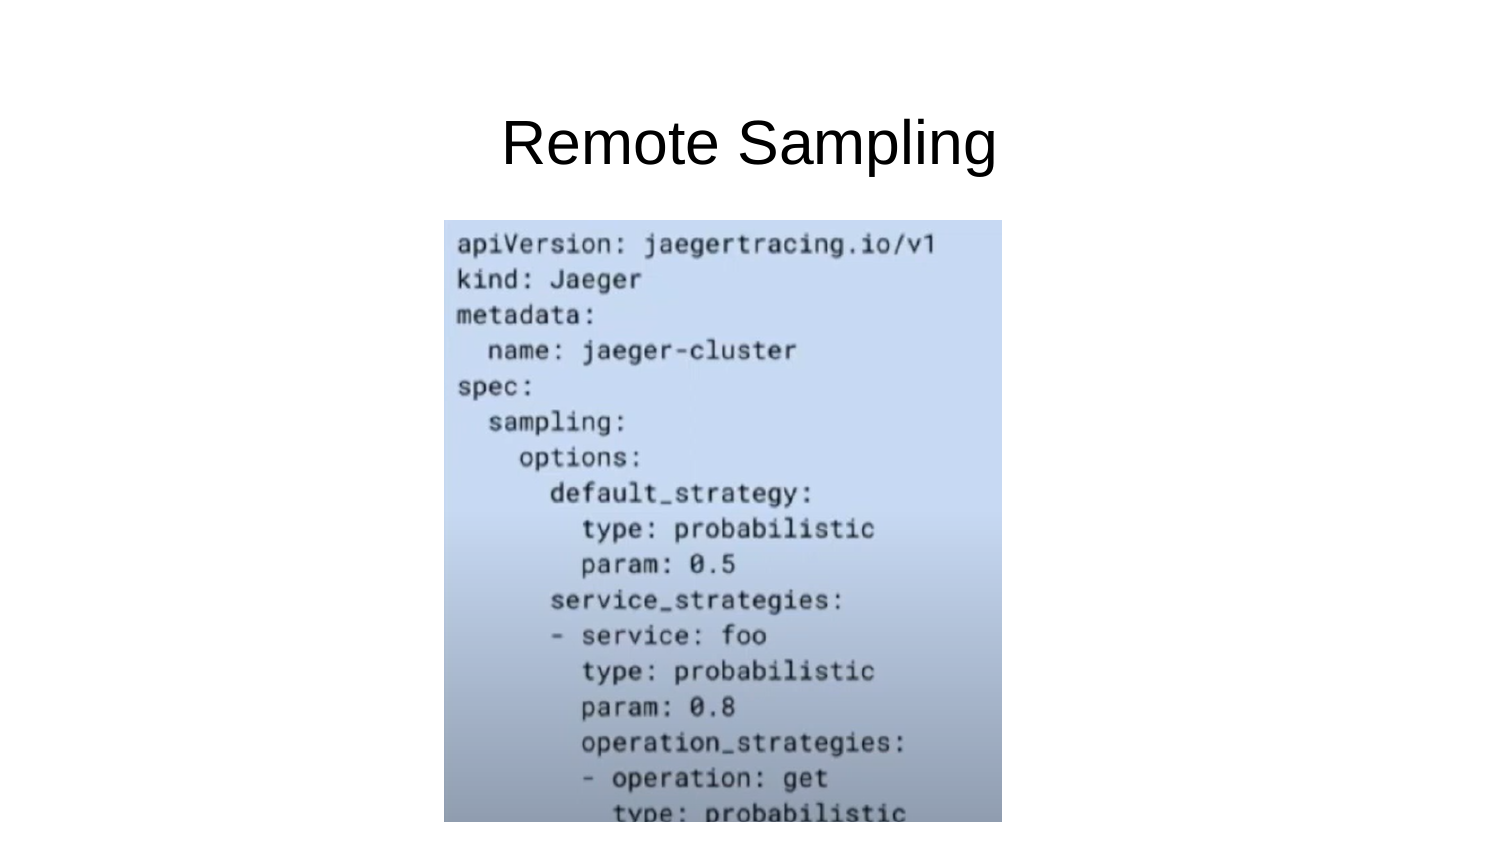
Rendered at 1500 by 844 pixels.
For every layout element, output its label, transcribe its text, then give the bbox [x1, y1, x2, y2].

picture [444, 220, 1002, 823]
title Remote Sampling [51, 73, 1449, 192]
